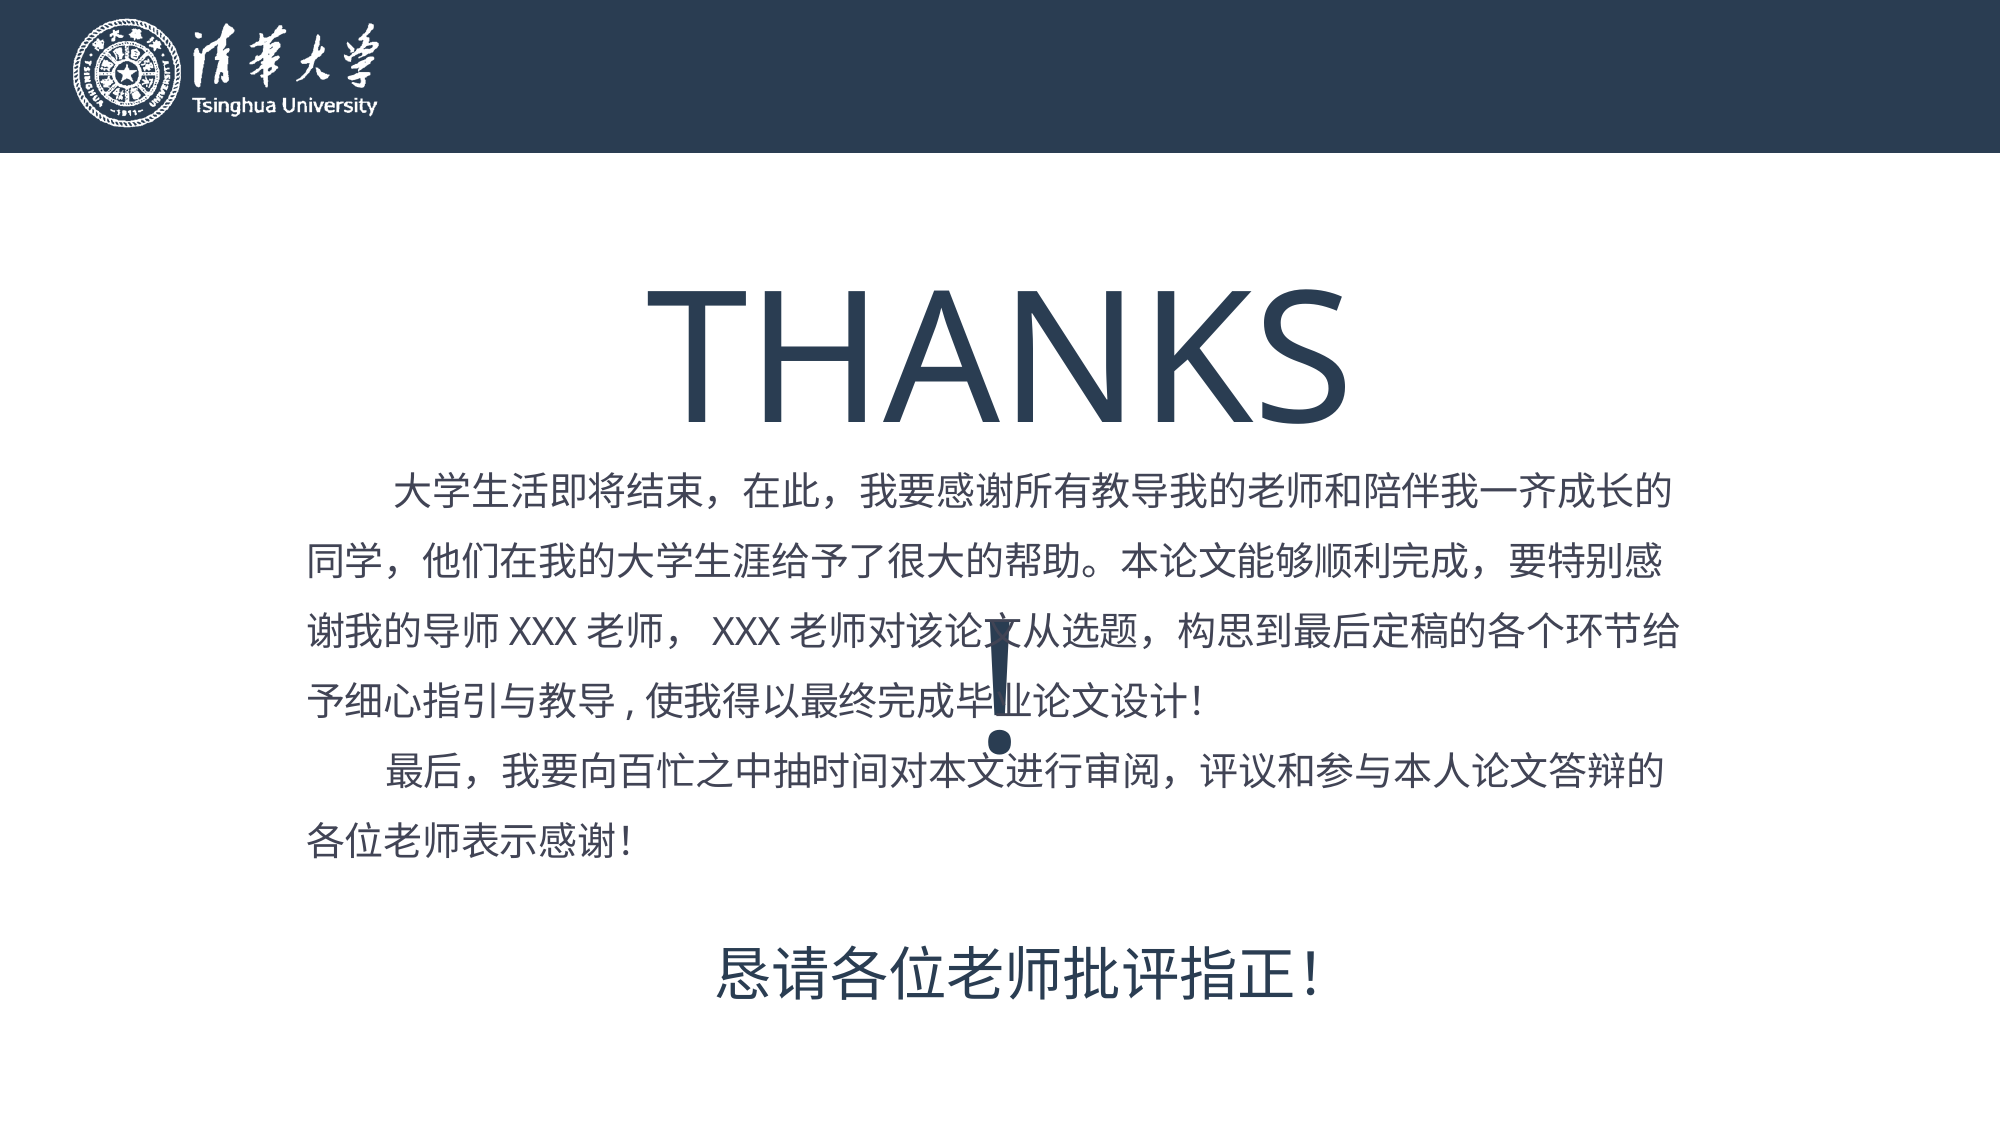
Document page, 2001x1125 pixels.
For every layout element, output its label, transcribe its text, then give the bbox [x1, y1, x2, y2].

text_box THANKS! [611, 121, 1389, 436]
text_box 恳请各位老师批评指正！ [671, 894, 1339, 1014]
text_box 大学生活即将结束，在此，我要感谢所有教导我的老师和陪伴我一齐成长的同学，他们在我的大学生涯给予了很大的帮助。本论文能够顺利完成，要特别感谢我的导师XXX老师，XXX老师对该论文从选题，构思到最后定稿的各个环节给予细心指引与教导,使我得以最终完成毕业论文设计！ 最后，我要向百忙之中抽时间对本文进行审阅，评议和参与本人论文答辩的各位老师表示感谢！ [291, 436, 1700, 871]
